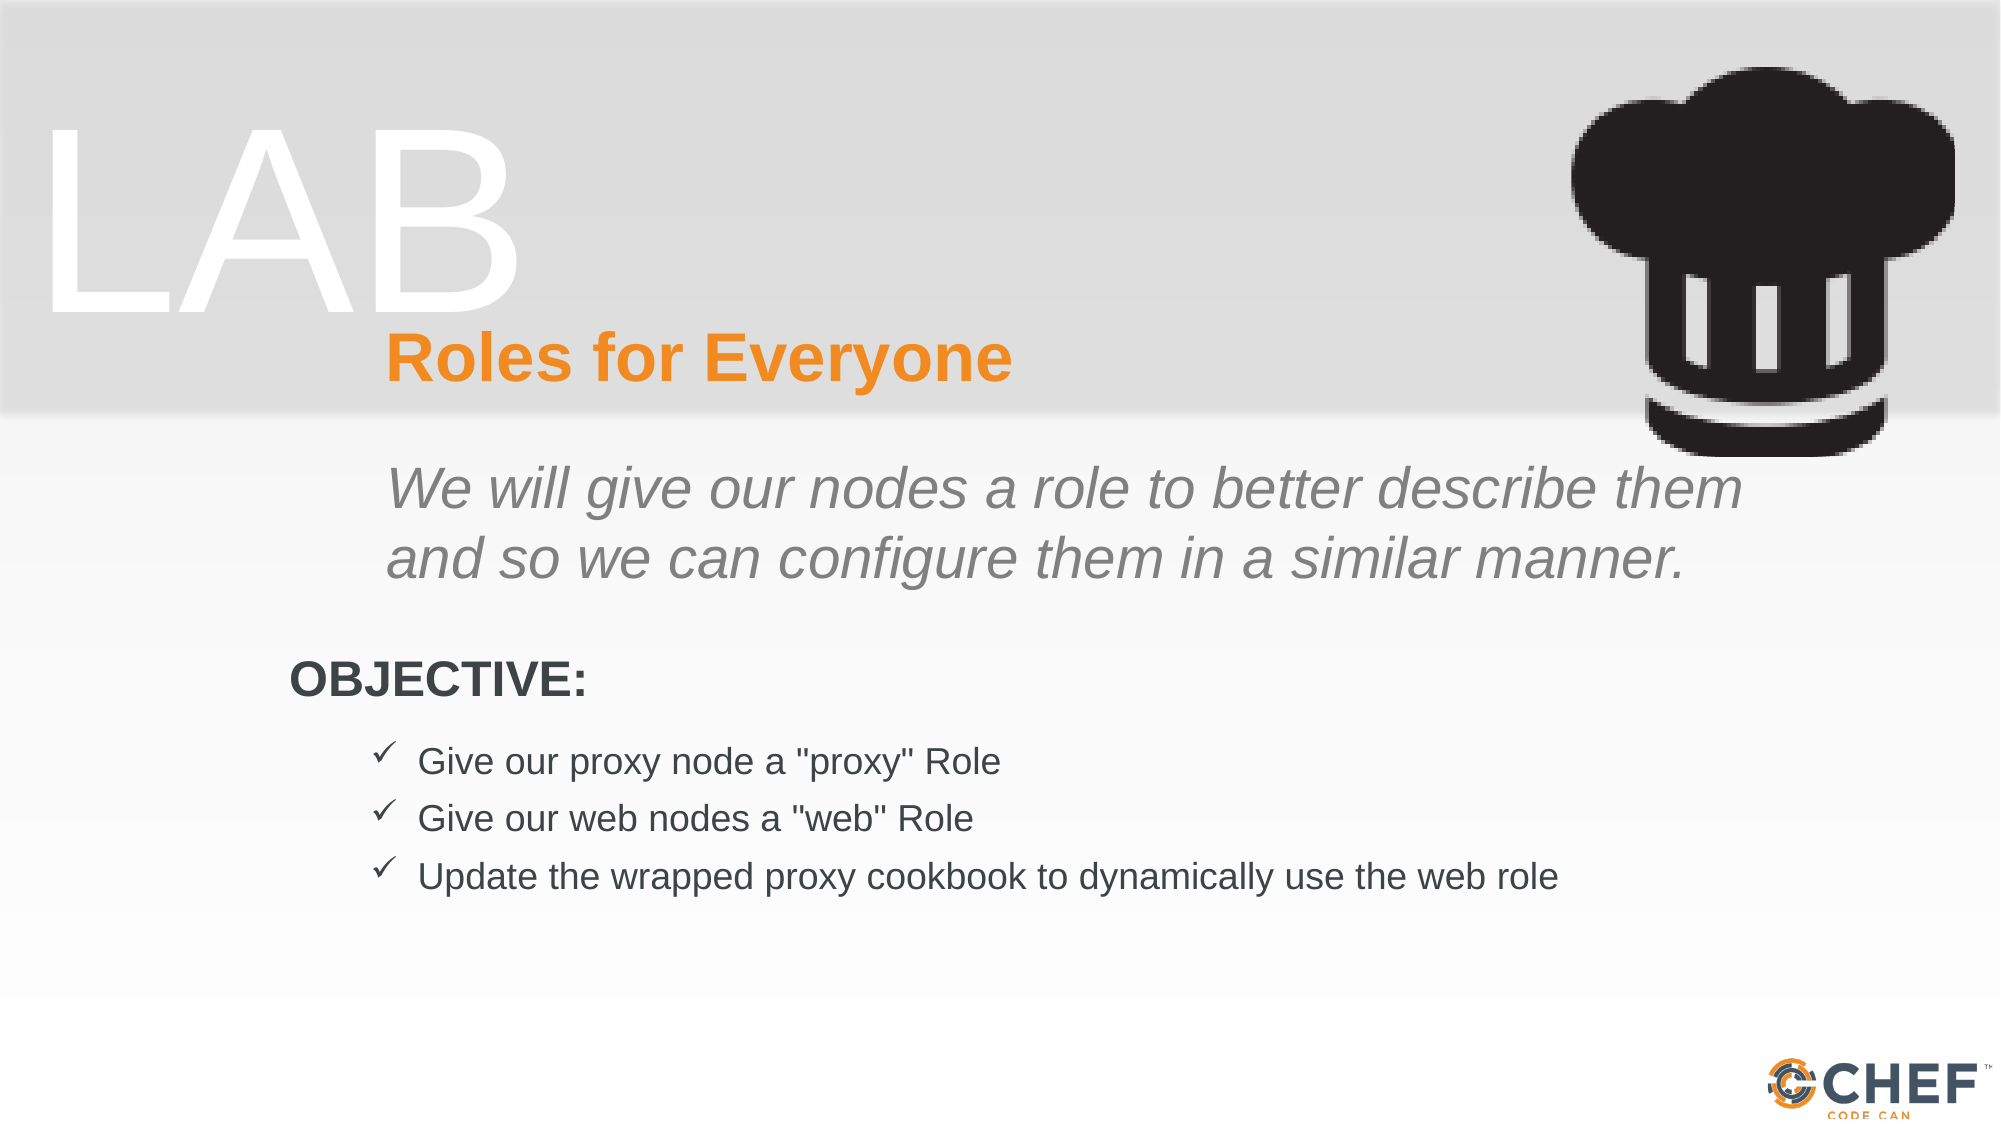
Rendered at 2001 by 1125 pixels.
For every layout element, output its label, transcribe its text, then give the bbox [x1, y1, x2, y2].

list We will give our nodes a role to better describe them and so we can configure them in a similar manner. [371, 426, 1764, 614]
list Give our proxy node a "proxy" Role Give our web nodes a "web" Role Update the wrapped proxy cookbook to dynamically use the web role [370, 736, 1764, 966]
title Roles for Everyone [370, 307, 1721, 412]
